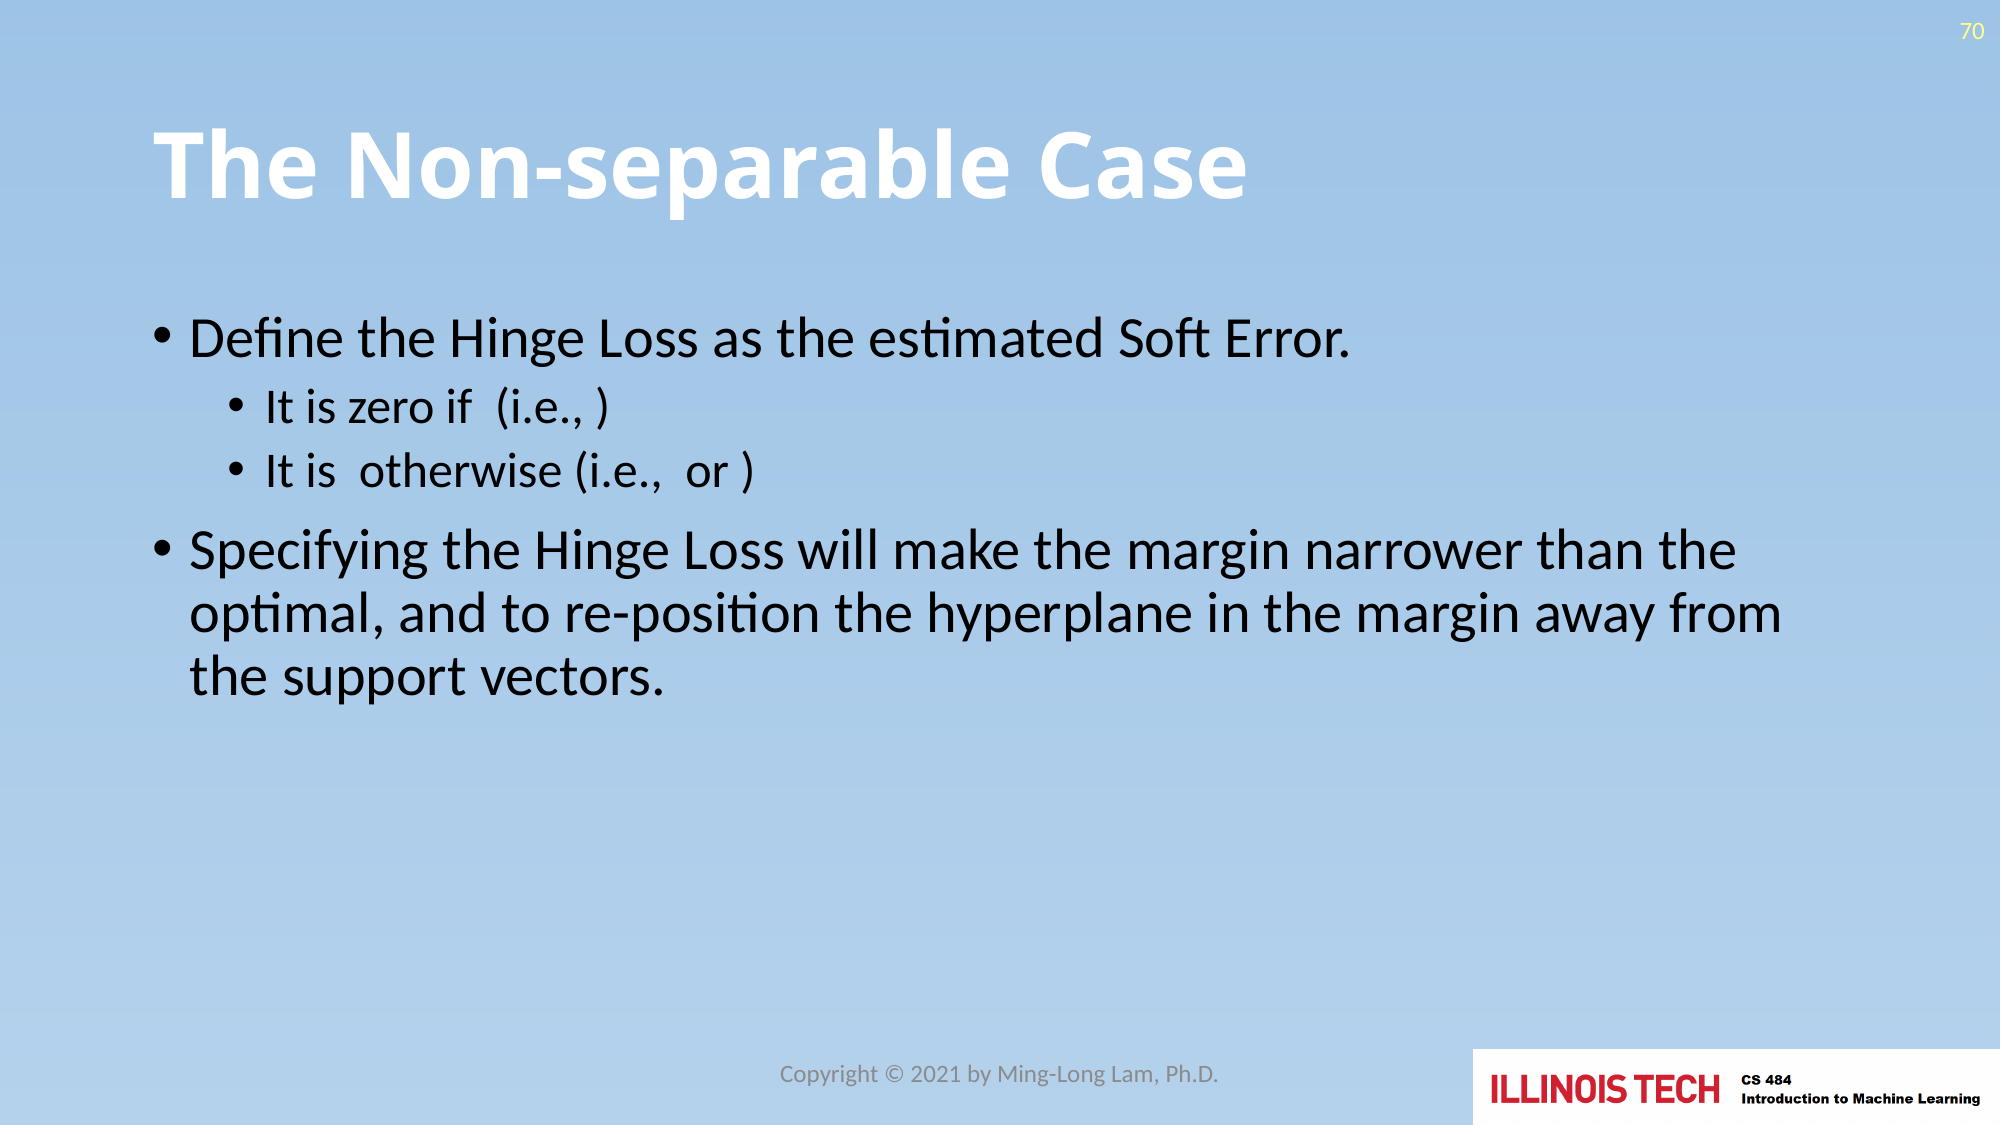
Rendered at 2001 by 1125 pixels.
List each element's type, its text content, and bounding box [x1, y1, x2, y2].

title The Non-separable Case [137, 59, 1863, 278]
picture [1473, 1049, 2000, 1125]
slide_number 70 [1550, 0, 2000, 60]
footer Copyright © 2021 by Ming-Long Lam, Ph.D. [662, 1042, 1338, 1103]
